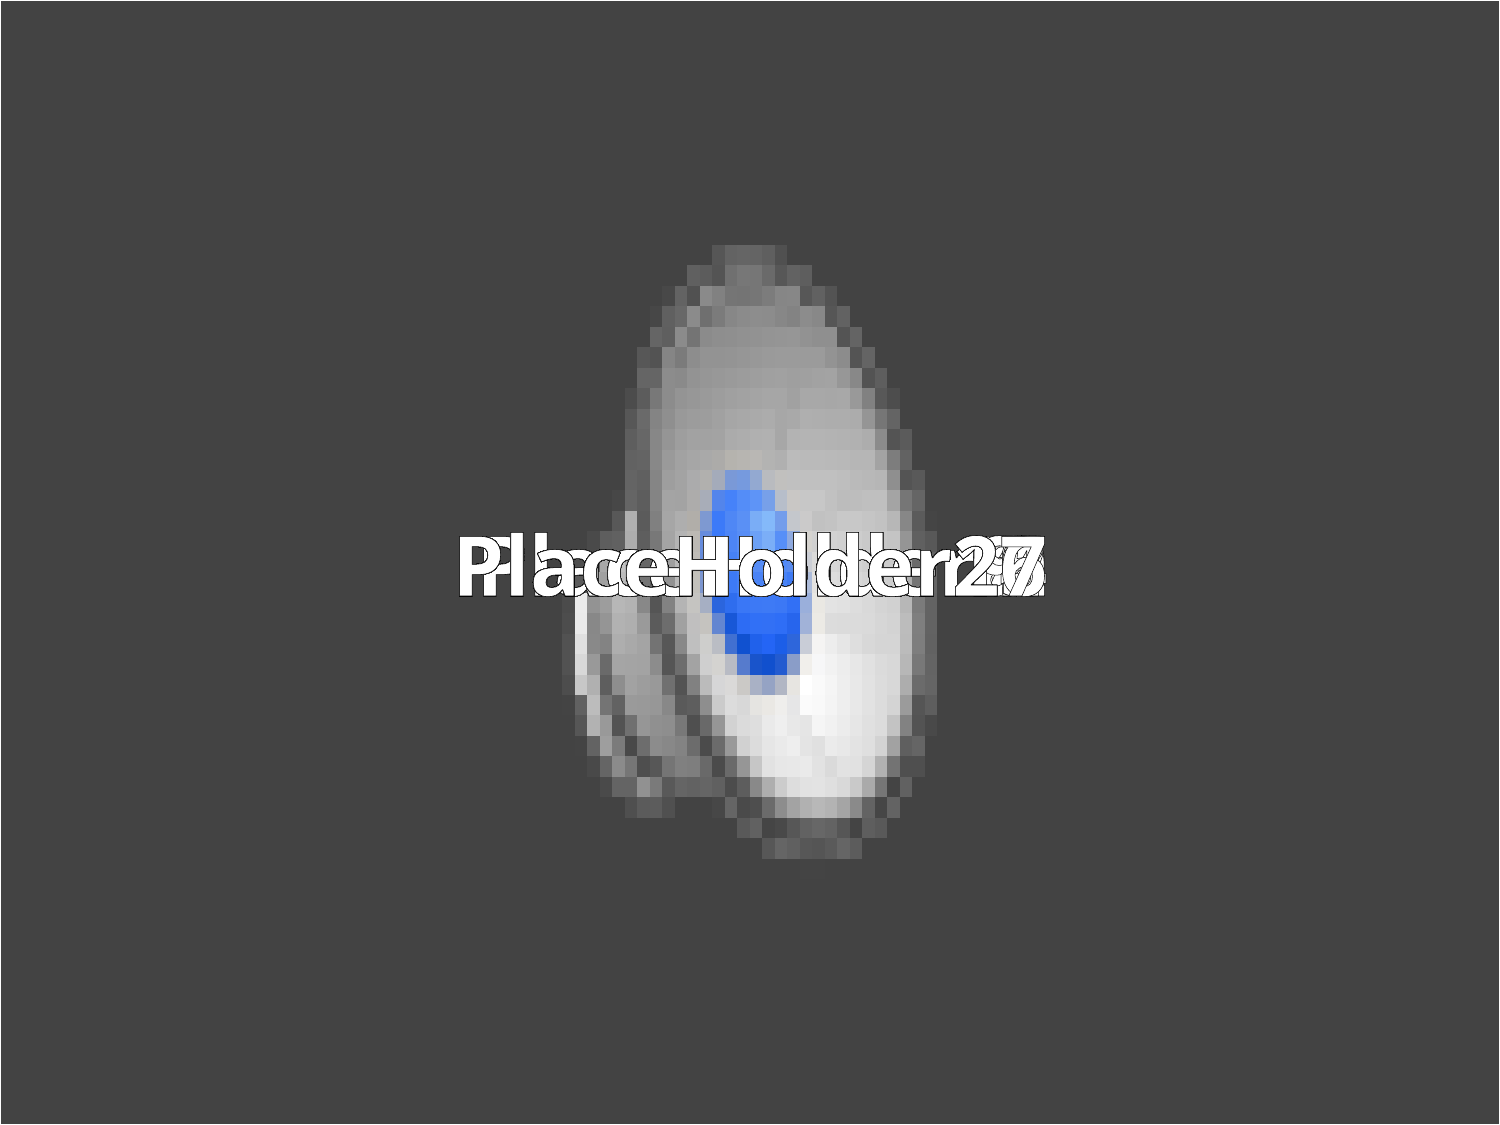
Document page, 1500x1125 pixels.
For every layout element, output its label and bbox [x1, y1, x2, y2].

text_box [0, 0, 1500, 1125]
